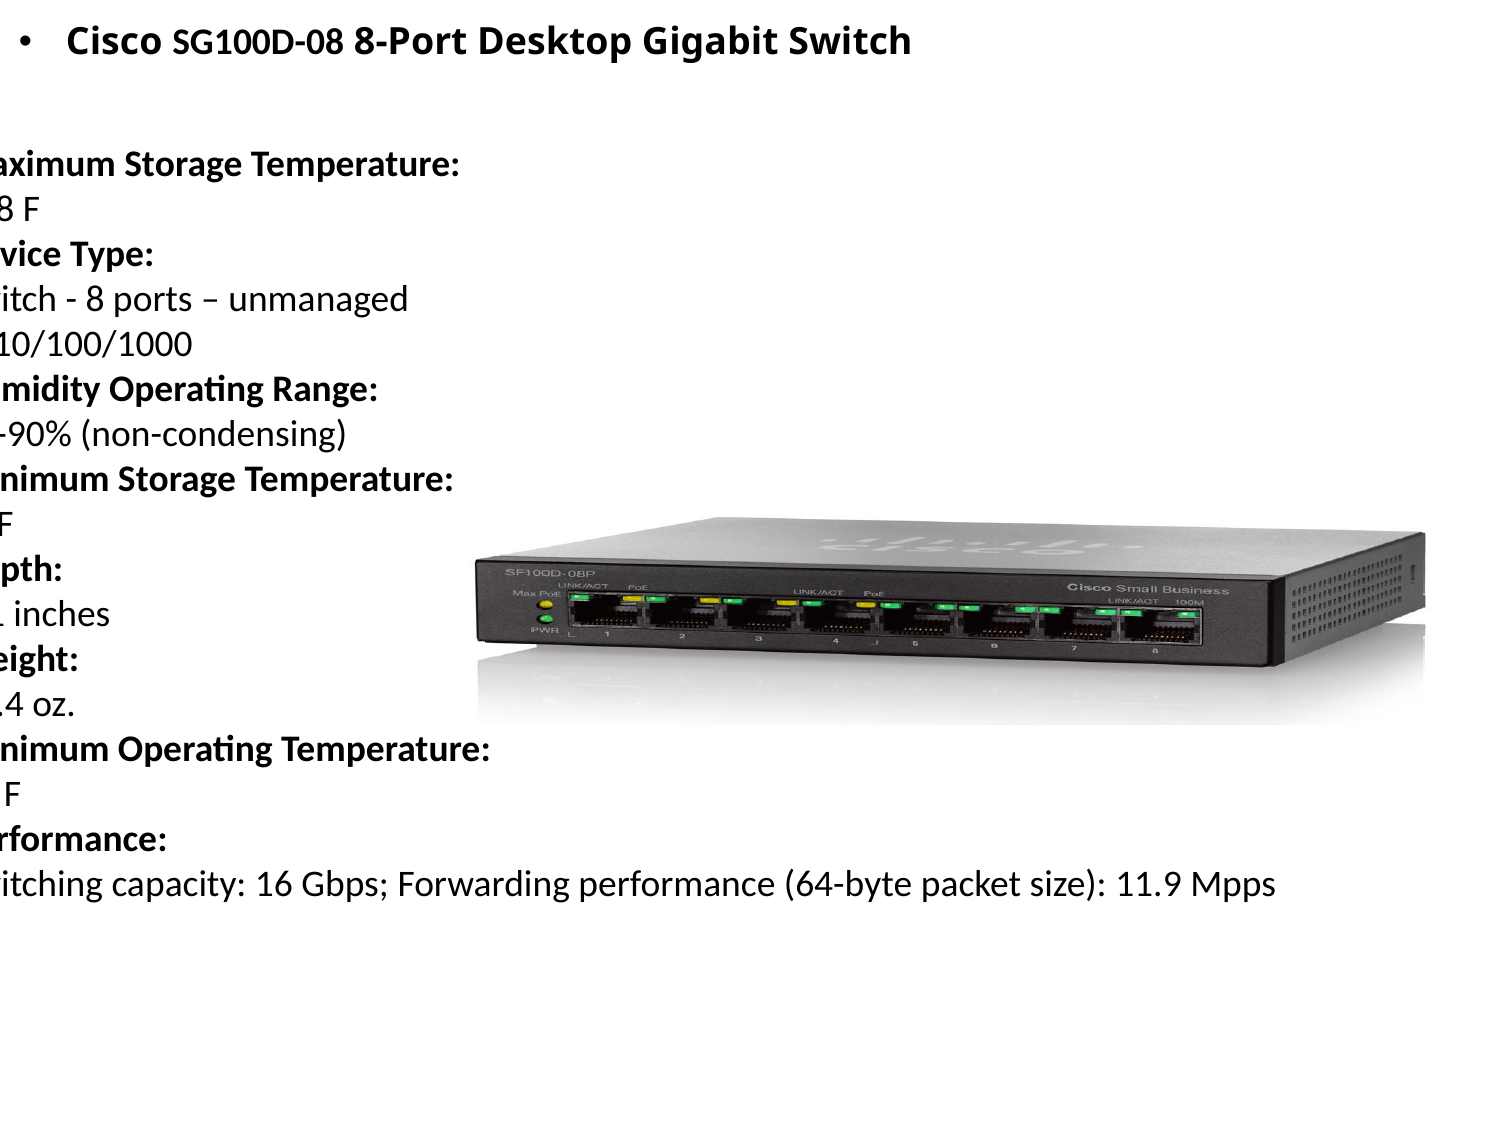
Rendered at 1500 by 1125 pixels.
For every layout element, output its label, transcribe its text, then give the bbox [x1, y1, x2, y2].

text_box Maximum Storage Temperature: 158 F Device Type: Switch - 8 ports – unmanaged 8x10/100/1000 Humidity Operating Range: 10-90% (non-condensing) Minimum Storage Temperature: -4 F Depth: 5.1 inches Weight: 13.4 oz. Minimum Operating Temperature: 32 F Performance: Switching capacity: 16 Gbps; Forwarding performance (64-byte packet size): 11.9 Mpps [0, 116, 1428, 964]
picture [437, 499, 1448, 726]
text_box Cisco SG100D-08 8-Port Desktop Gigabit Switch [4, 10, 1017, 70]
